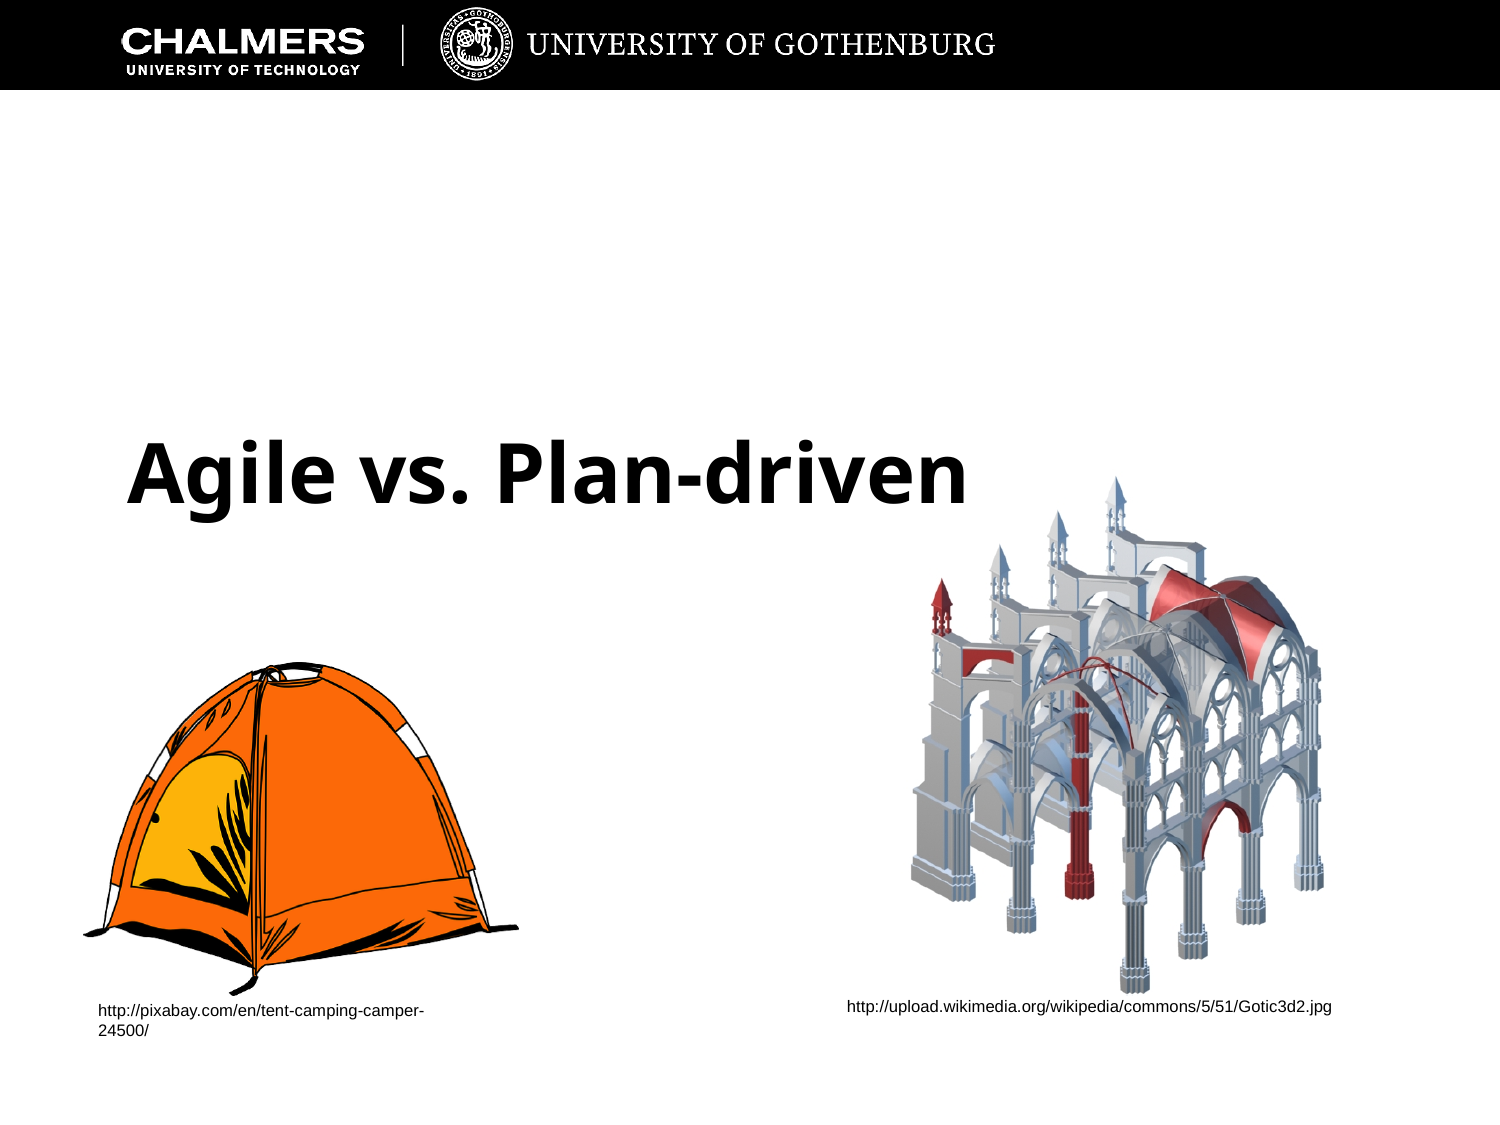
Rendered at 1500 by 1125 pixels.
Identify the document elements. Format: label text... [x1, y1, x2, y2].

picture [112, 7, 999, 84]
picture [745, 469, 1449, 997]
text_box http://pixabay.com/en/tent-camping-camper-24500/ [83, 1003, 490, 1047]
text_box http://upload.wikimedia.org/wikipedia/commons/5/51/Gotic3d2.jpg [832, 1004, 1388, 1023]
picture [83, 661, 519, 996]
title Agile vs. Plan-driven [112, 349, 1388, 591]
